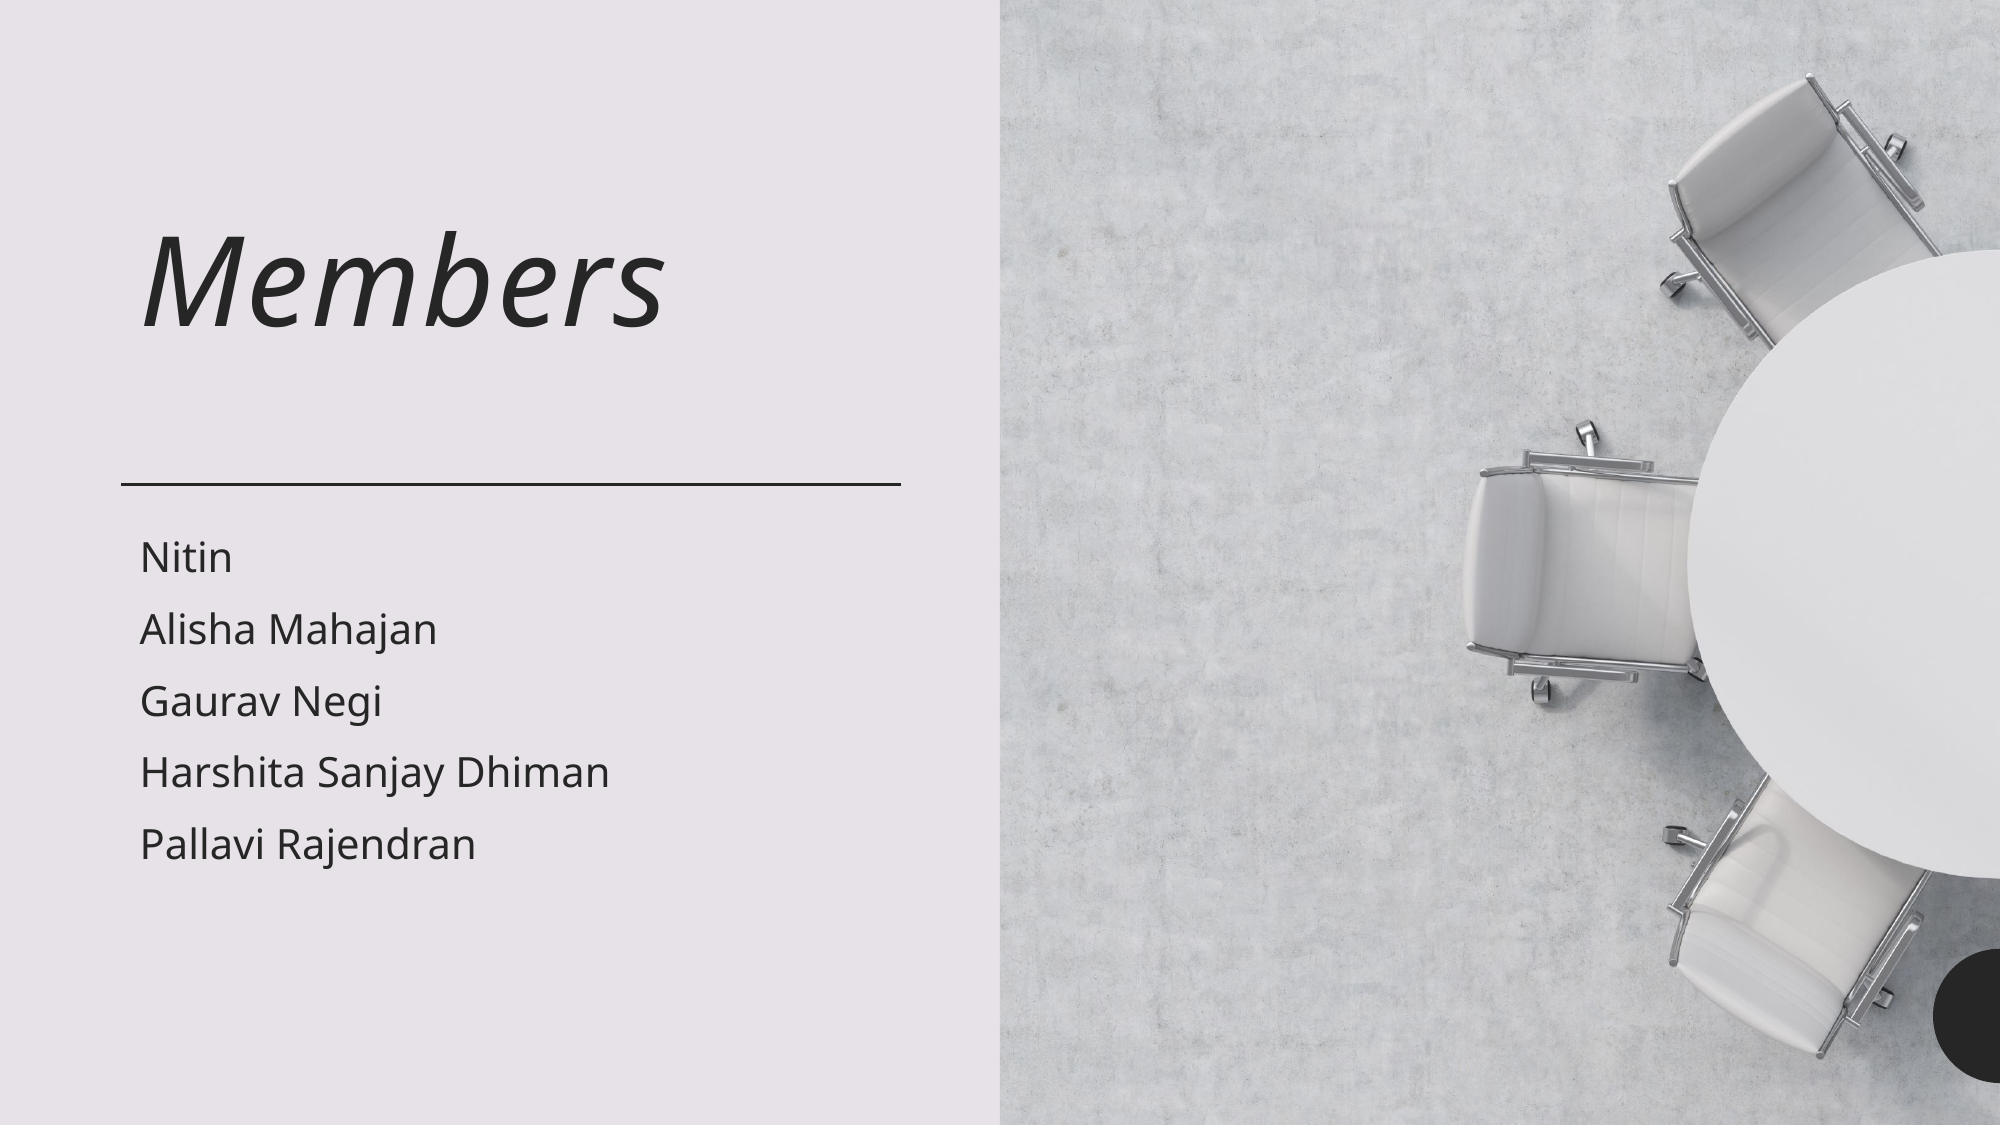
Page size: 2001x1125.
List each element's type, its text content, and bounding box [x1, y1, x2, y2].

picture [999, 0, 2000, 1125]
list Nitin Alisha Mahajan Gaurav Negi Harshita Sanjay Dhiman Pallavi Rajendran [124, 518, 909, 949]
text_box [0, 0, 999, 1125]
title Members [124, 124, 909, 448]
